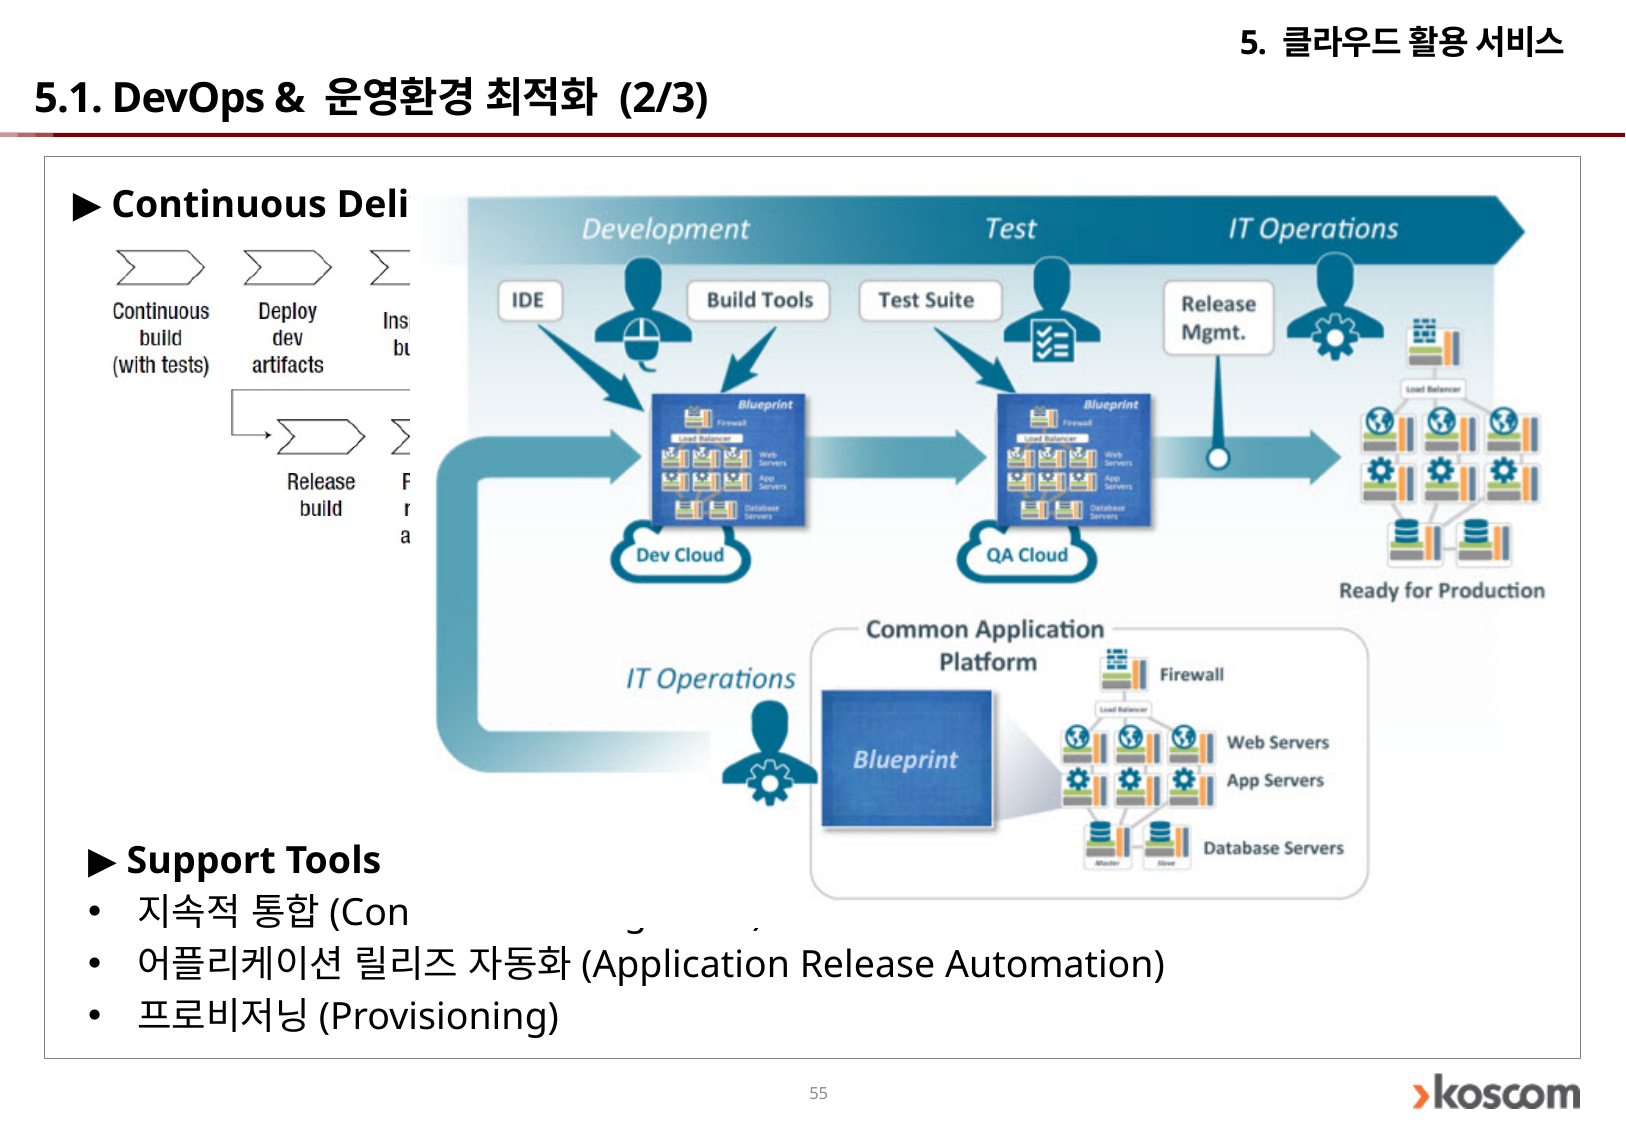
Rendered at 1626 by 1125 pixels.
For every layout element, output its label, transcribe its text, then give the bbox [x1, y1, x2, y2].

text_box ▶ Continuous Delivery Pipeline [58, 172, 409, 233]
picture [1413, 1073, 1580, 1109]
picture [103, 172, 1573, 928]
title 5.1. DevOps & 운영환경 최적화 (2/3) [19, 15, 999, 129]
text_box ▶ Support Tools 지속적 통합(Continuous Integration) 어플리케이션 릴리즈 자동화(Application Release Automation) 프로비저닝(Provisioning) [73, 821, 1181, 1045]
text_box 5. 클라우드 활용 서비스 [999, 14, 1581, 129]
